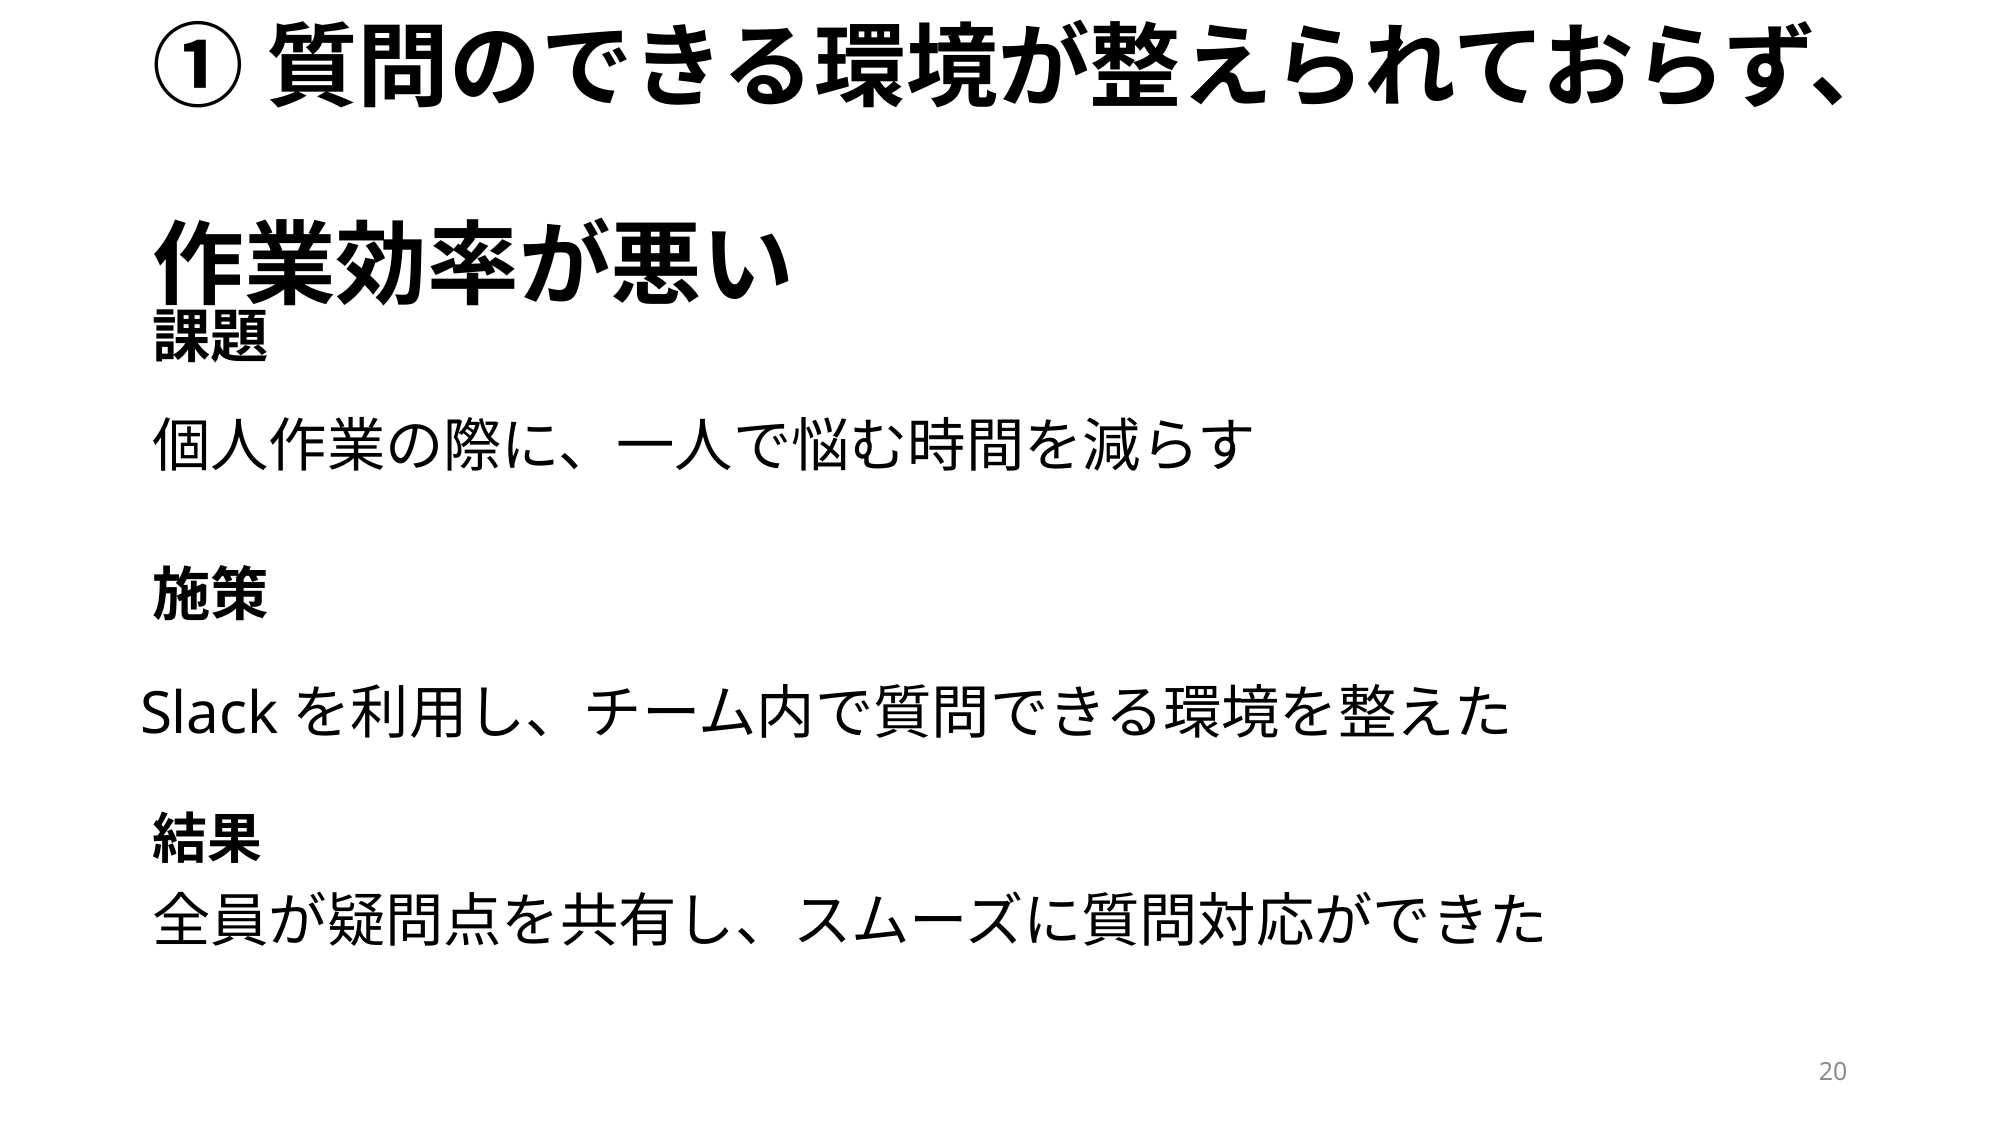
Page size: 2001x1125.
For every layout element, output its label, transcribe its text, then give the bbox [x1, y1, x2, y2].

text_box Slackを利用し、チーム内で質問できる環境を整えた [124, 676, 1850, 831]
text_box 結果 [137, 803, 334, 878]
text_box 施策 [137, 557, 364, 637]
text_box 個人作業の際に、一人で悩む時間を減らす [137, 408, 1800, 514]
title ①質問のできる環境が整えられておらず、 作業効率が悪い [137, 59, 1863, 278]
slide_number 20 [1412, 1042, 1863, 1103]
text_box 全員が疑問点を共有し、スムーズに質問対応ができた [137, 883, 1863, 1039]
list 課題 [137, 299, 309, 383]
